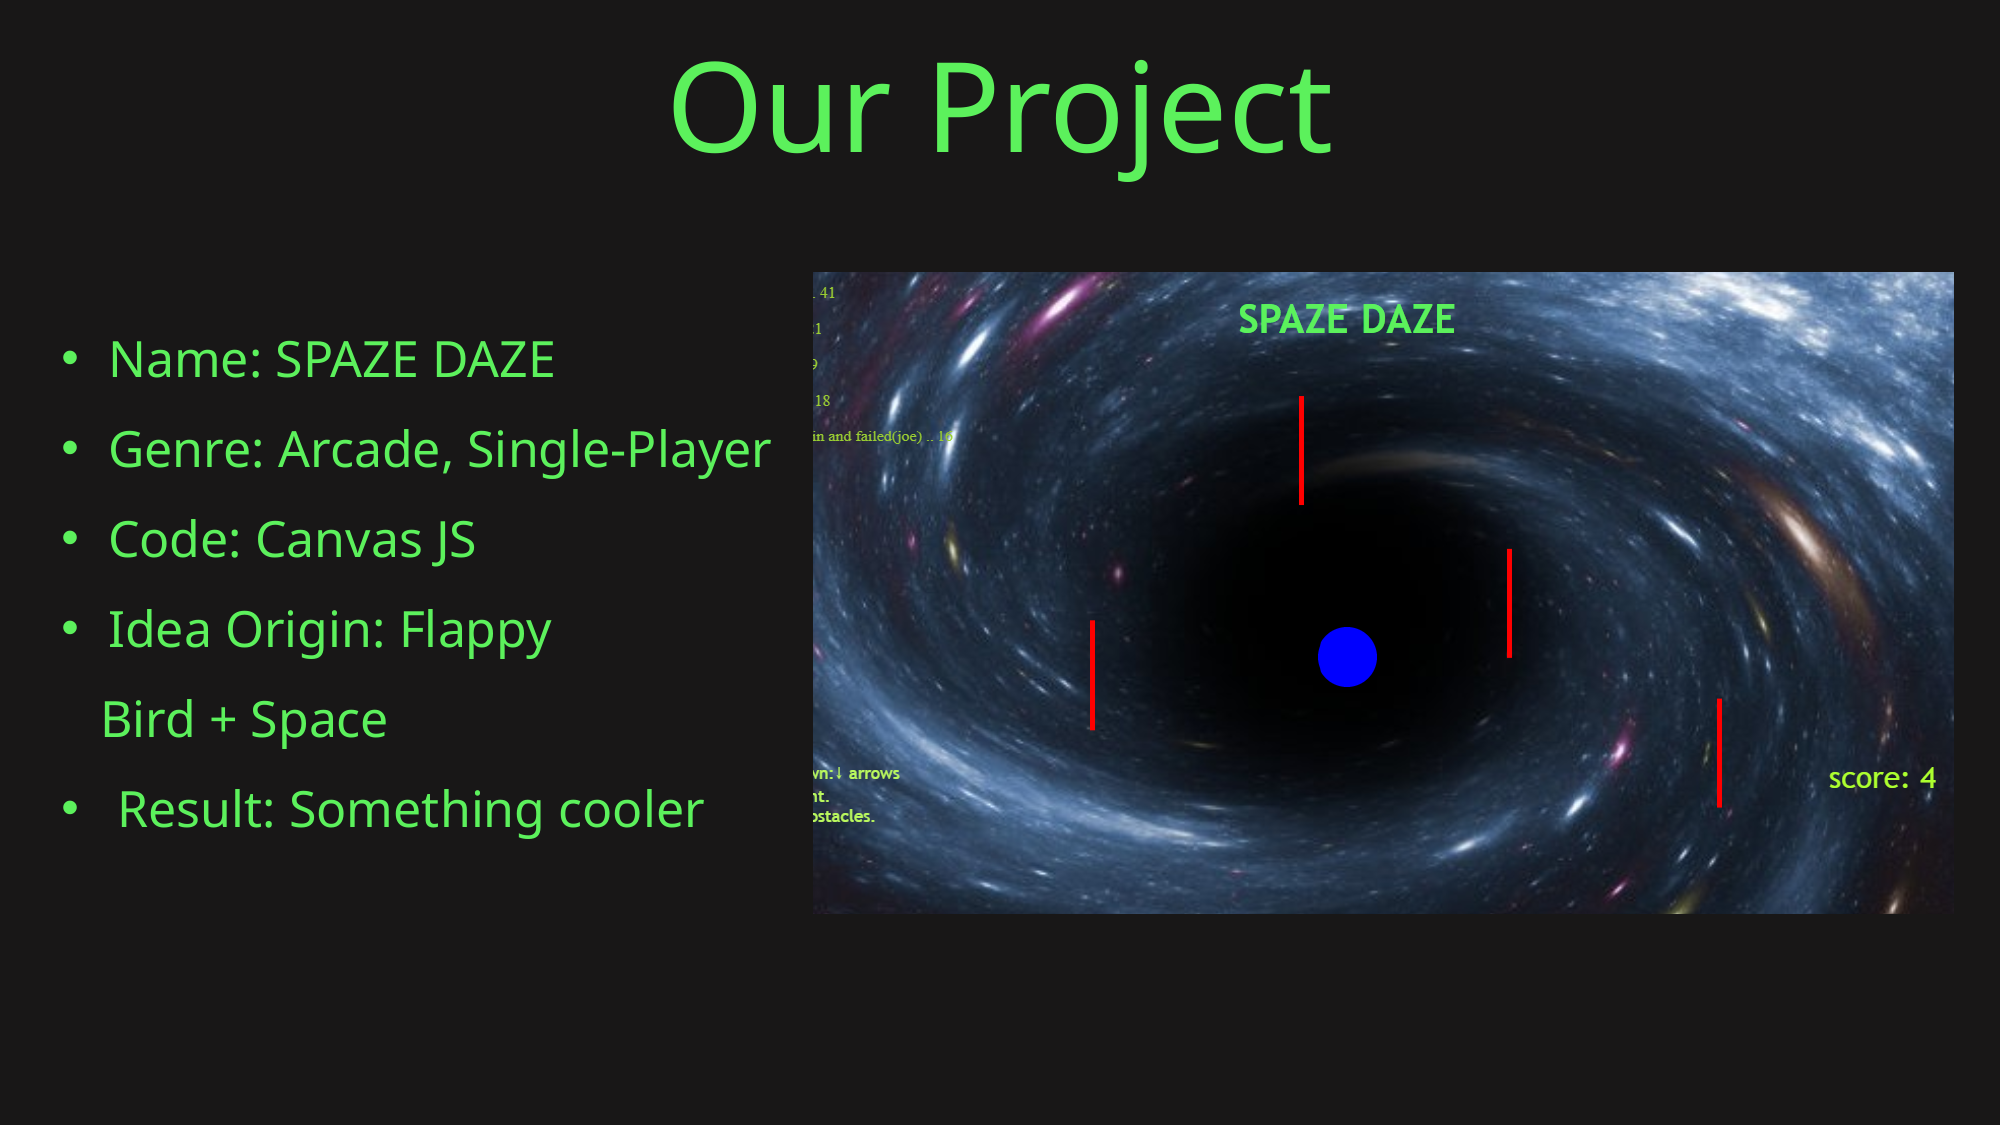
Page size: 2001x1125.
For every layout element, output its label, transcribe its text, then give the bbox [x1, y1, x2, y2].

text_box Name: SPAZE DAZE Genre: Arcade, Single-Player Code: Canvas JS Idea Origin: Flappy Bird + Space Result: Something cooler [46, 290, 1055, 950]
title Our Project [137, 0, 1863, 226]
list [813, 272, 1954, 914]
